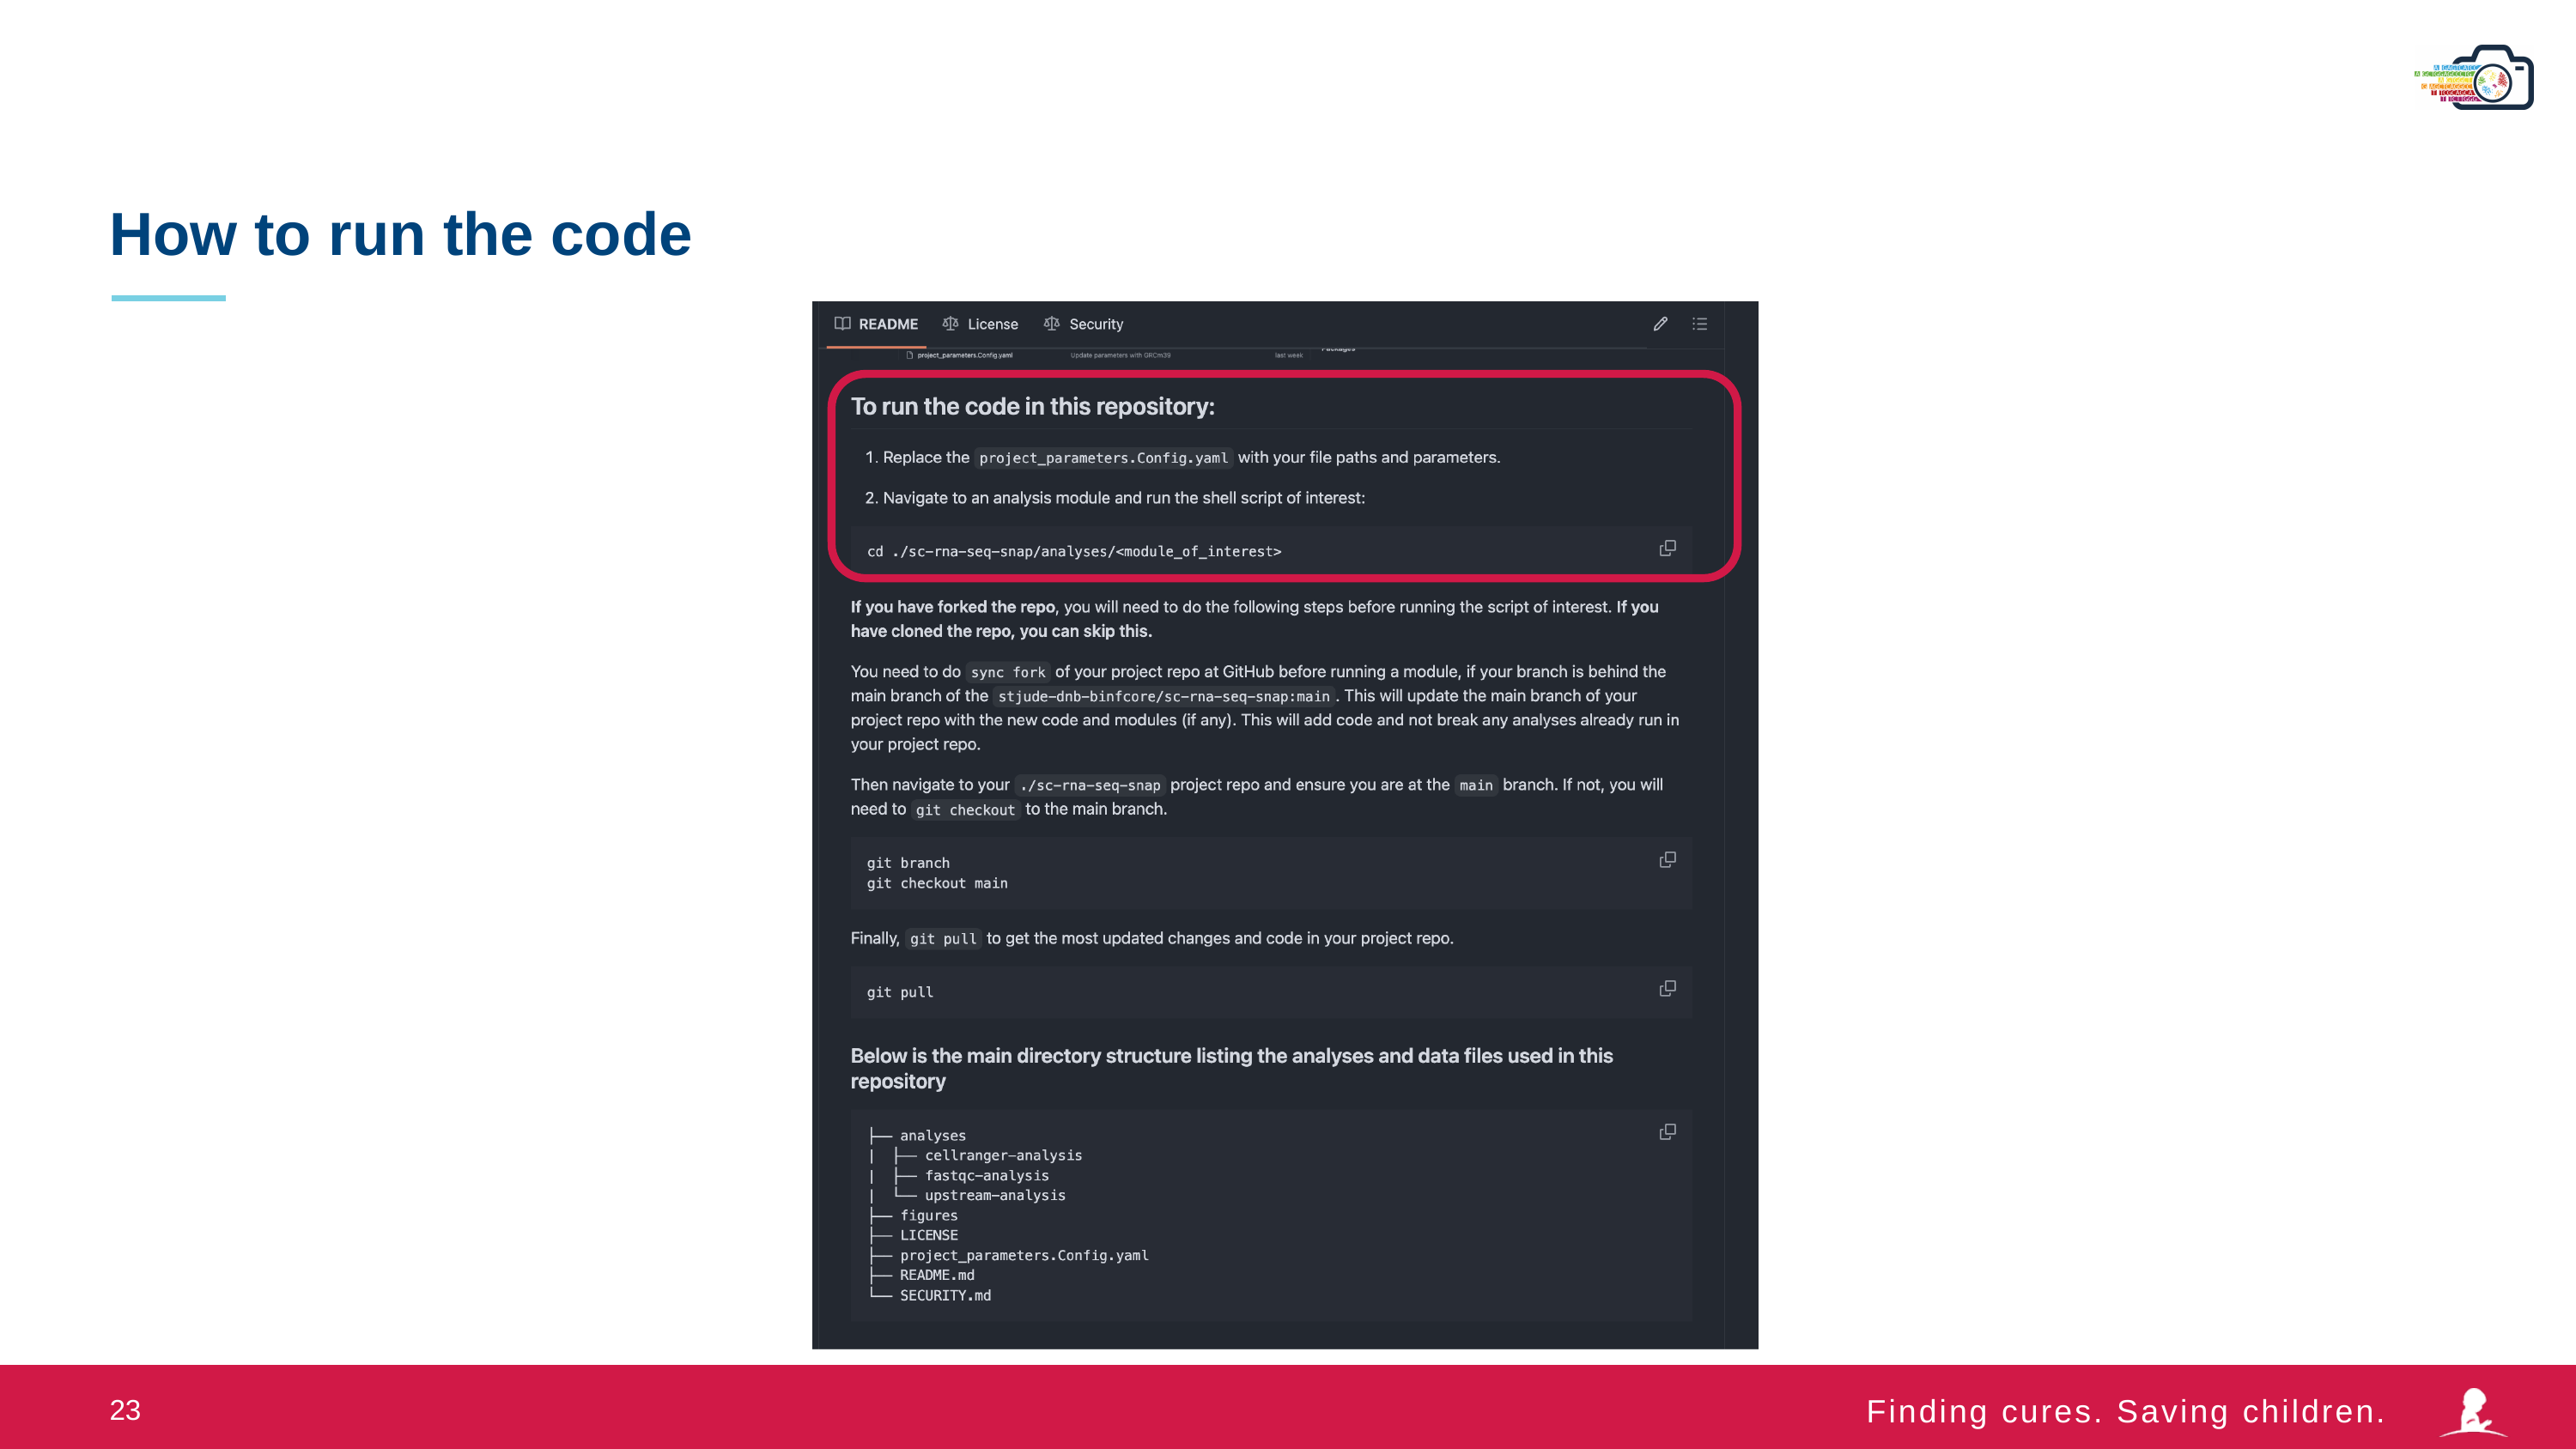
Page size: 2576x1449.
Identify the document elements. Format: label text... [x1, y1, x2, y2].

picture [2415, 45, 2534, 110]
slide_number 23 [96, 1375, 228, 1442]
picture [812, 300, 1759, 1349]
title How to run the code [96, 77, 2475, 276]
